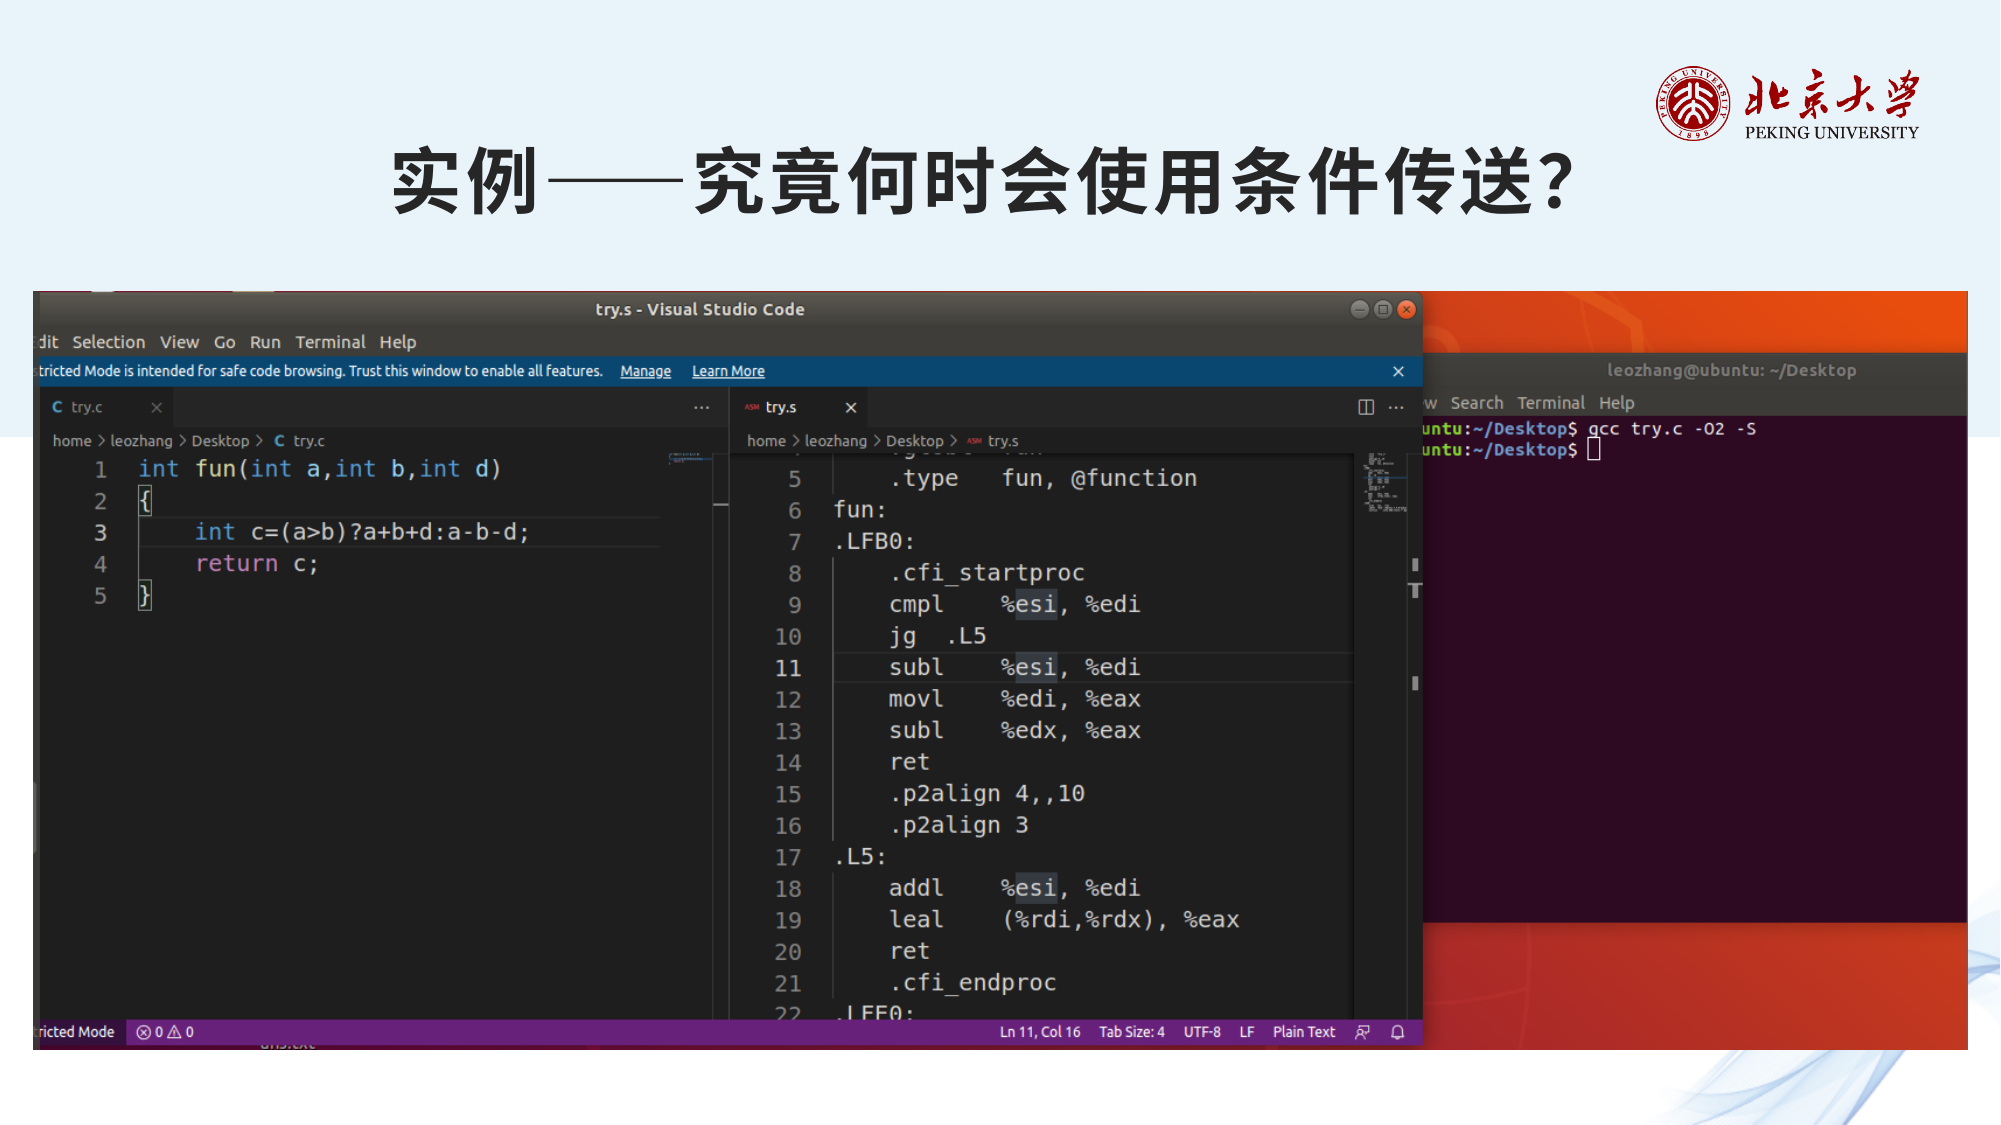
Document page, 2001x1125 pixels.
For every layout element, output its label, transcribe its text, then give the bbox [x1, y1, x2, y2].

picture [33, 291, 2001, 1125]
title 实例——究竟何时会使用条件传送？ [100, 128, 1901, 231]
picture [1656, 66, 1919, 141]
